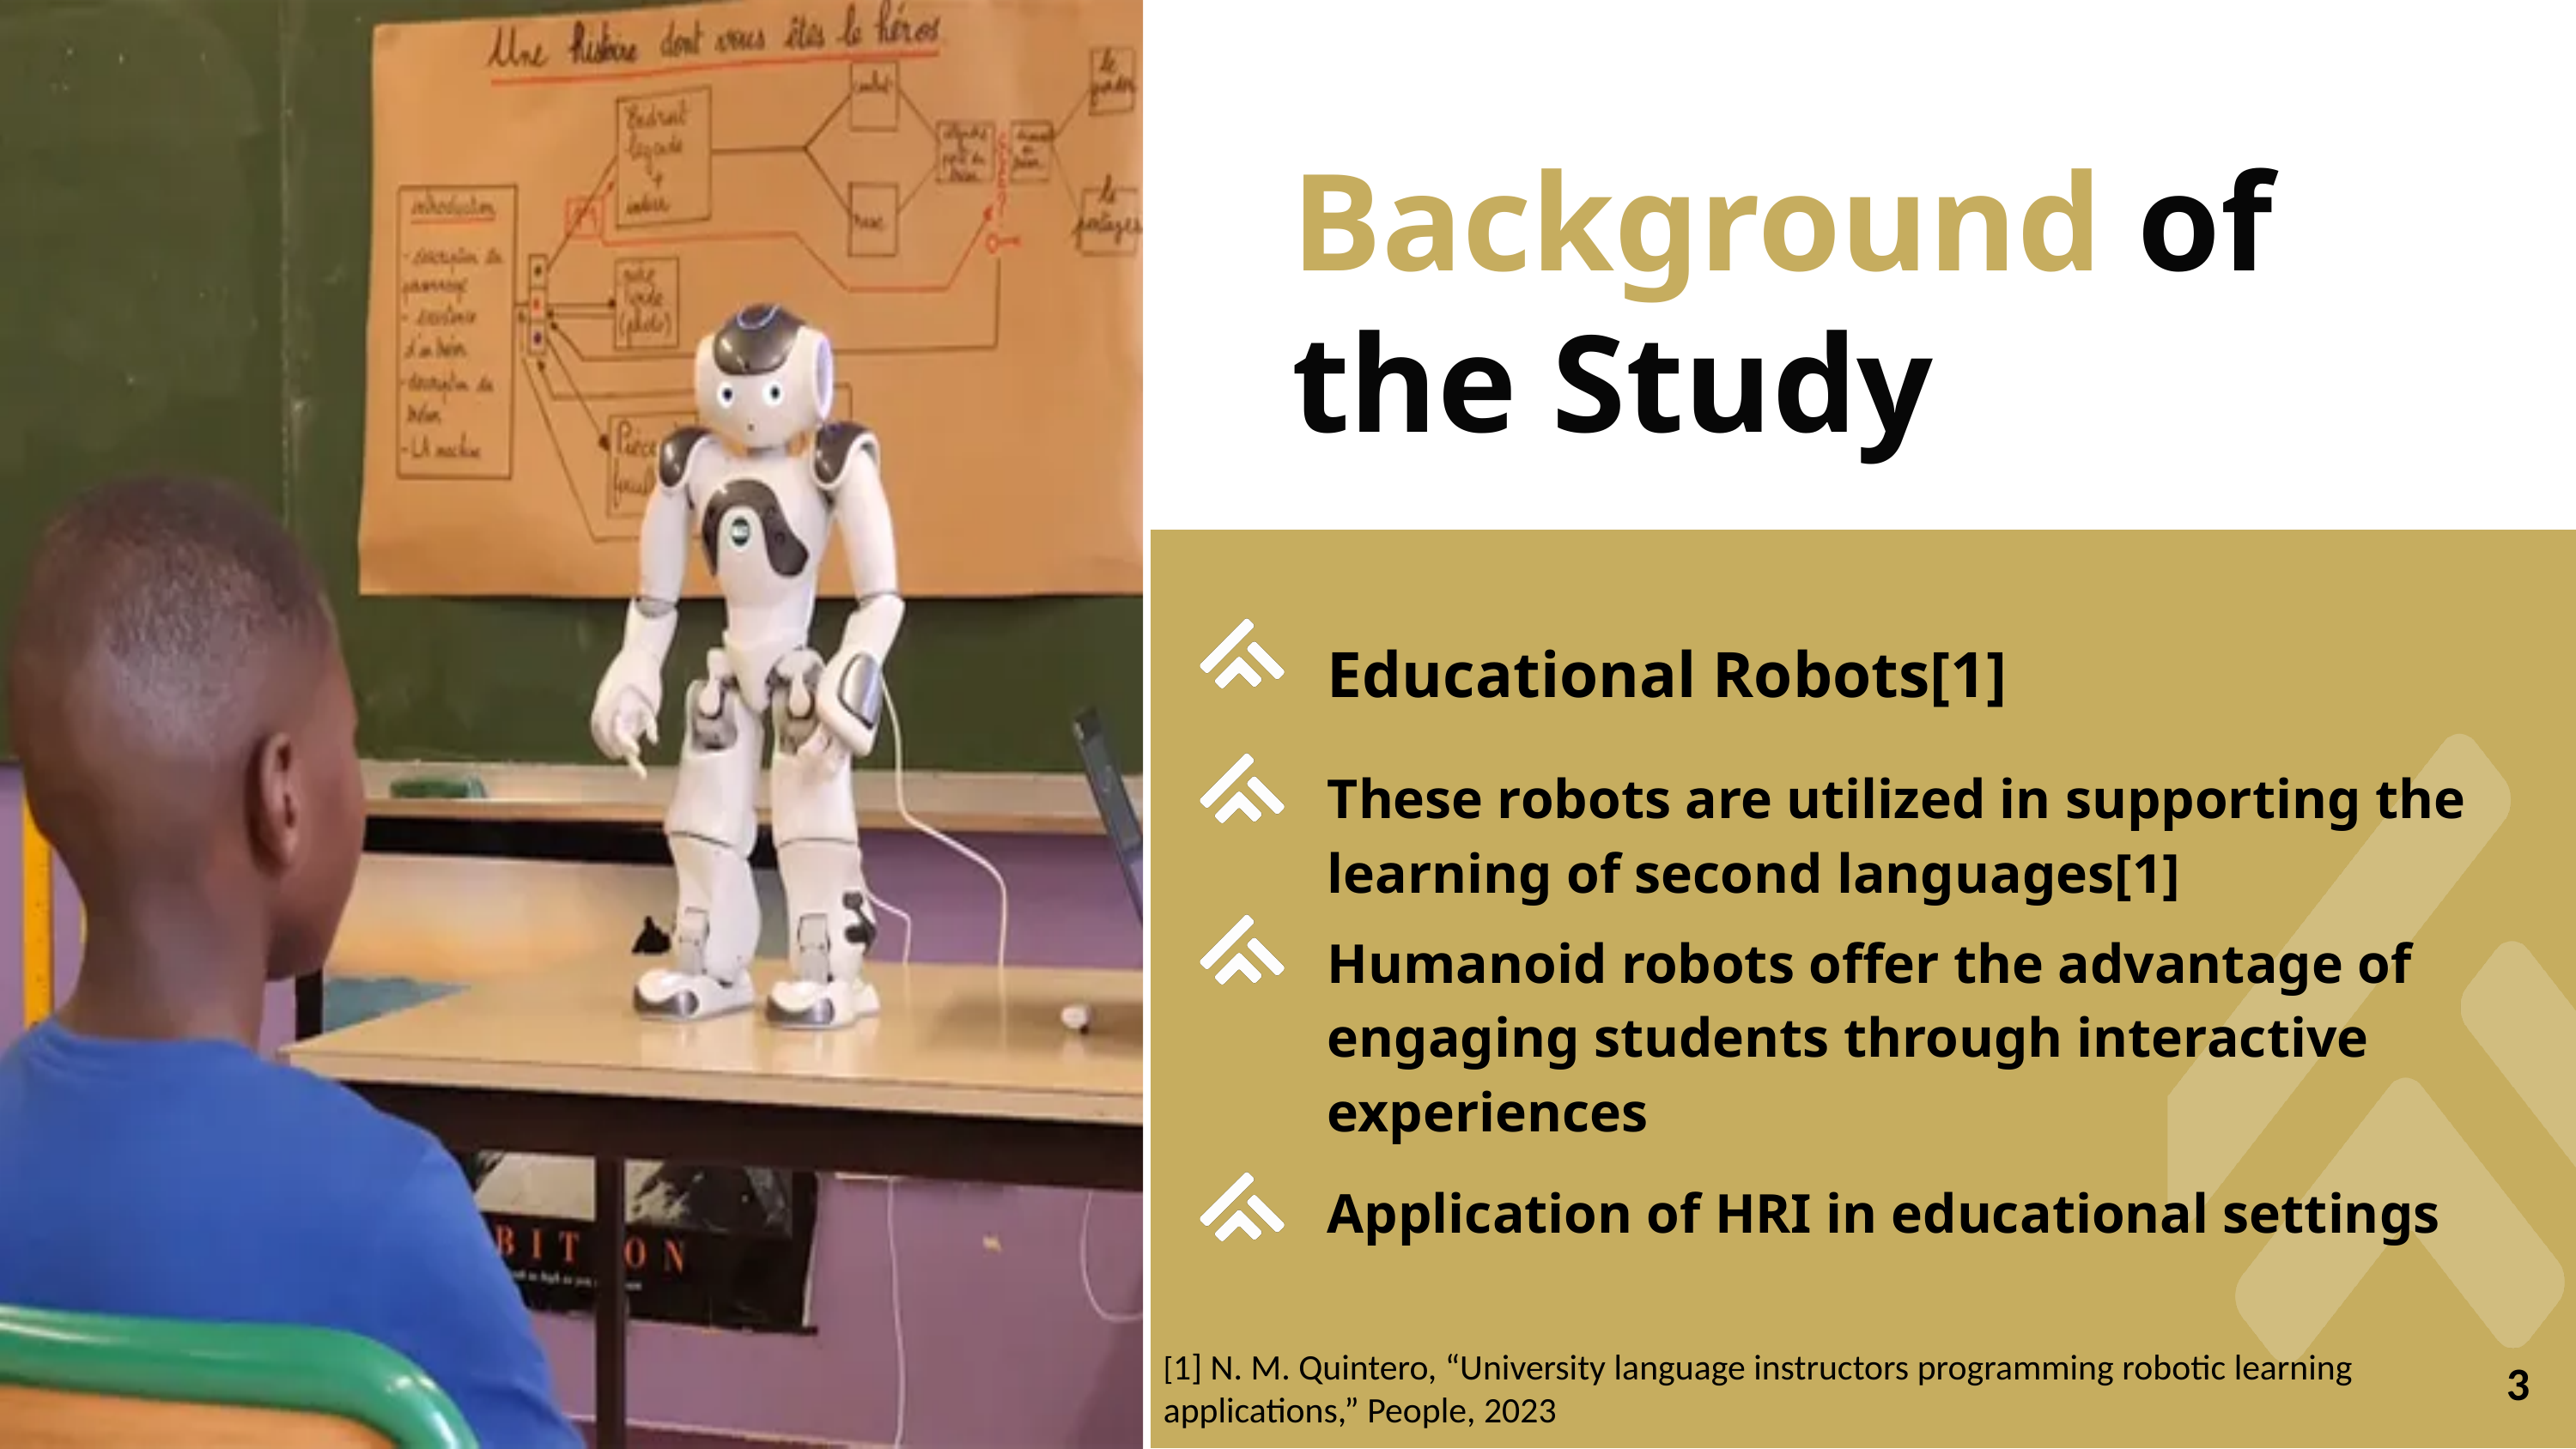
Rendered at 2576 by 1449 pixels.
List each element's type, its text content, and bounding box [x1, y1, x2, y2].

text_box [1150, 529, 2576, 1449]
picture [0, 0, 1144, 1449]
text_box Background of the Study [1291, 136, 2435, 459]
